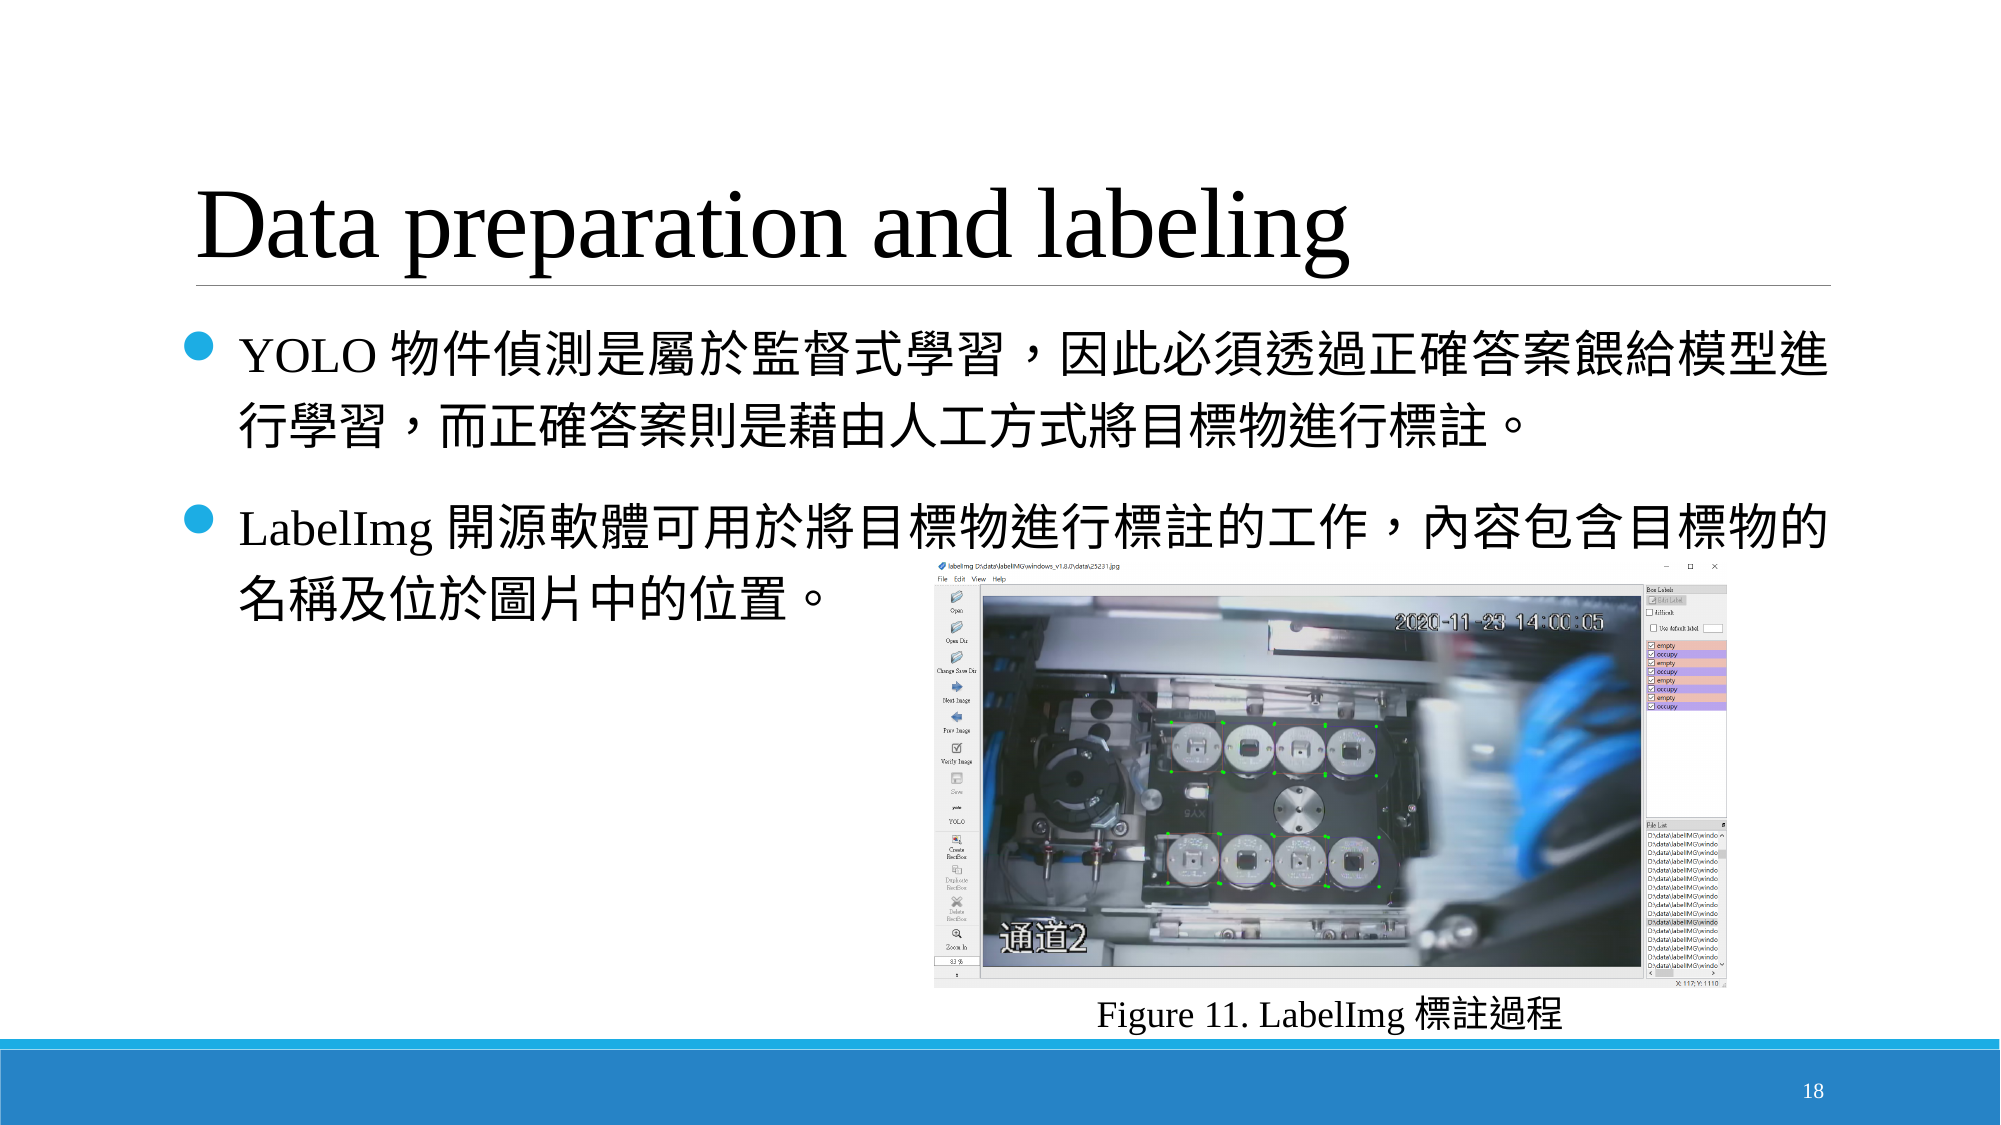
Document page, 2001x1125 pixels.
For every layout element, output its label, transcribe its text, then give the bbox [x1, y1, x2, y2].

slide_number 18 [1624, 1059, 1840, 1120]
picture [933, 561, 1728, 989]
text_box Figure 11. LabelImg標註過程 [1081, 995, 1580, 1043]
title Data preparation and labeling [180, 47, 1830, 285]
list YOLO物件偵測是屬於監督式學習，因此必須透過正確答案餵給模型進行學習，而正確答案則是藉由人工方式將目標物進行標註。 LabelImg開源軟體可用於將目標物進行標註的工作，內容包含目標物的名稱及位於圖片中的位置。 [180, 302, 1830, 963]
